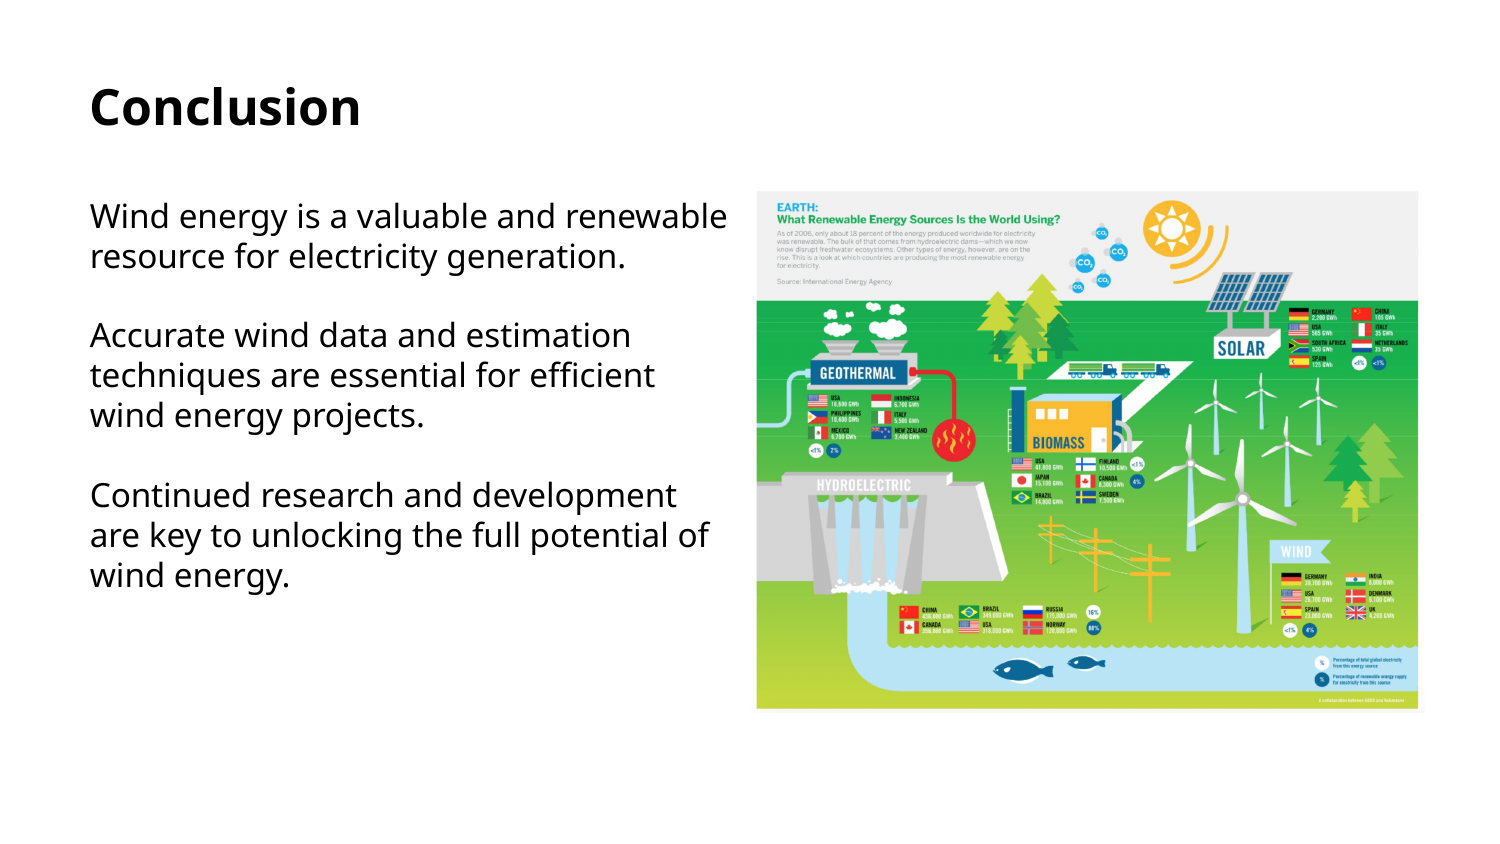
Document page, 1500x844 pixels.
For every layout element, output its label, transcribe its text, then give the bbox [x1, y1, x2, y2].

text_box Wind energy is a valuable and renewable resource for electricity generation. Accurate wind data and estimation techniques are essential for efficient wind energy projects. Continued research and development are key to unlocking the full potential of wind energy. [74, 187, 749, 713]
picture [749, 187, 1425, 713]
text_box Conclusion [74, 37, 1425, 173]
